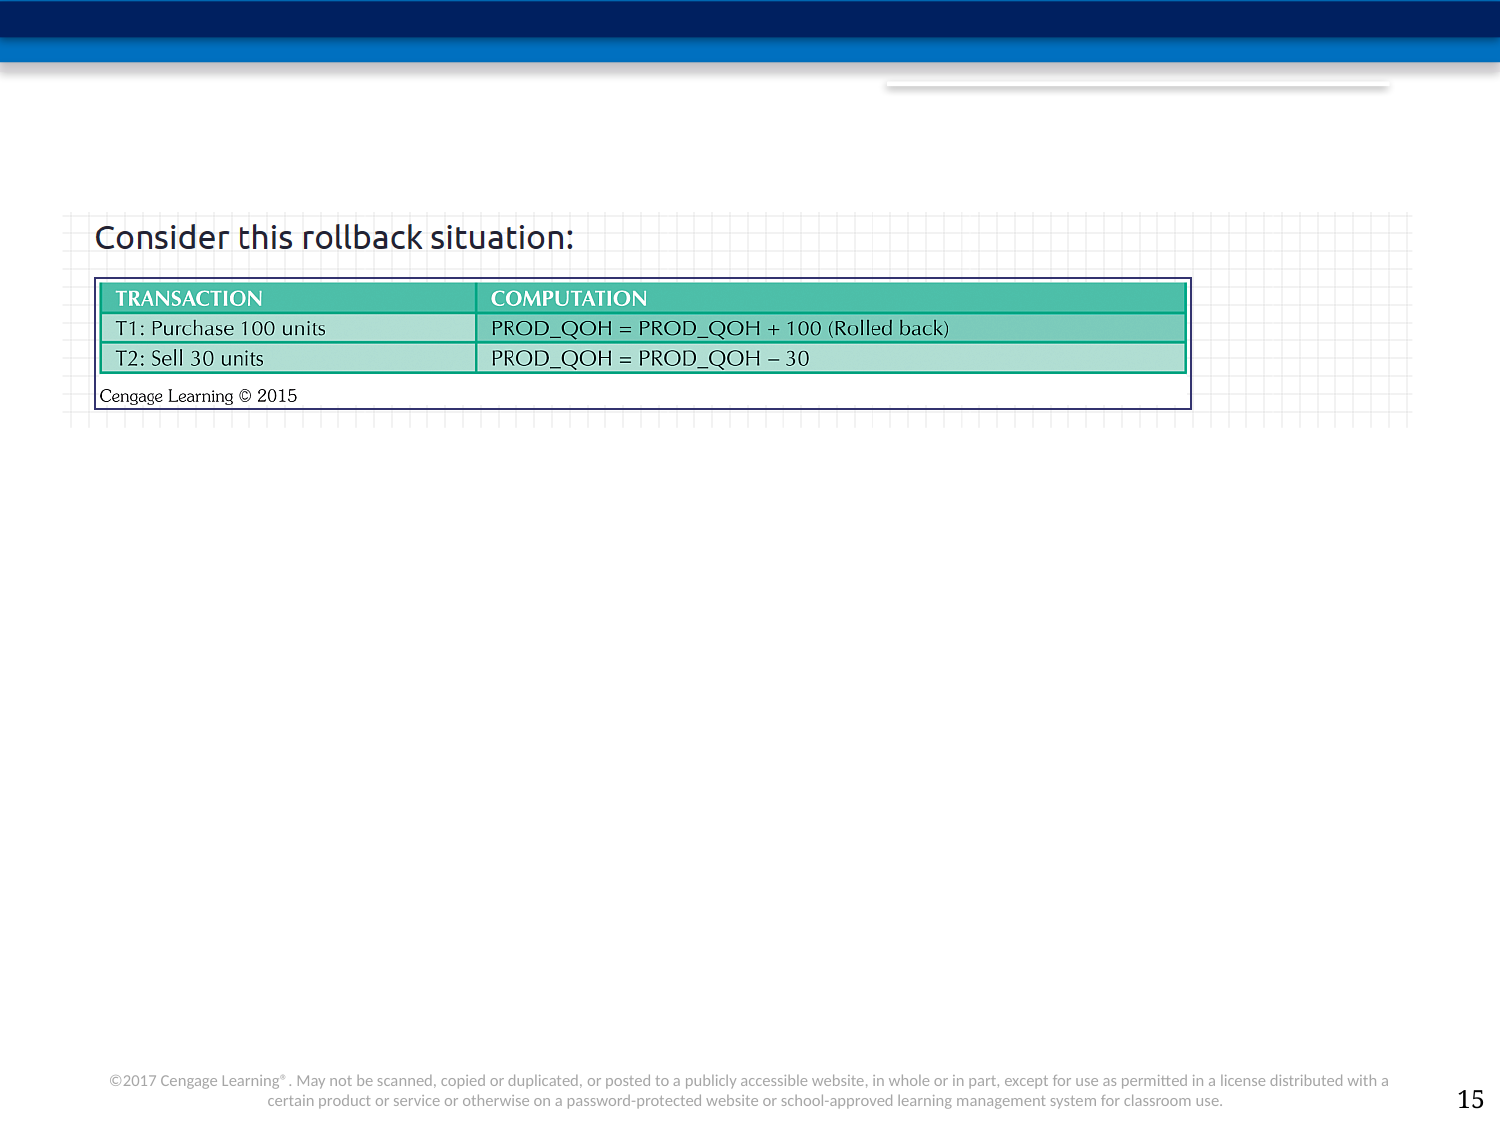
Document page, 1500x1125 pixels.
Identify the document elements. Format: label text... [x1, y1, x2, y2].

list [62, 212, 1413, 428]
slide_number 15 [1425, 1074, 1500, 1125]
